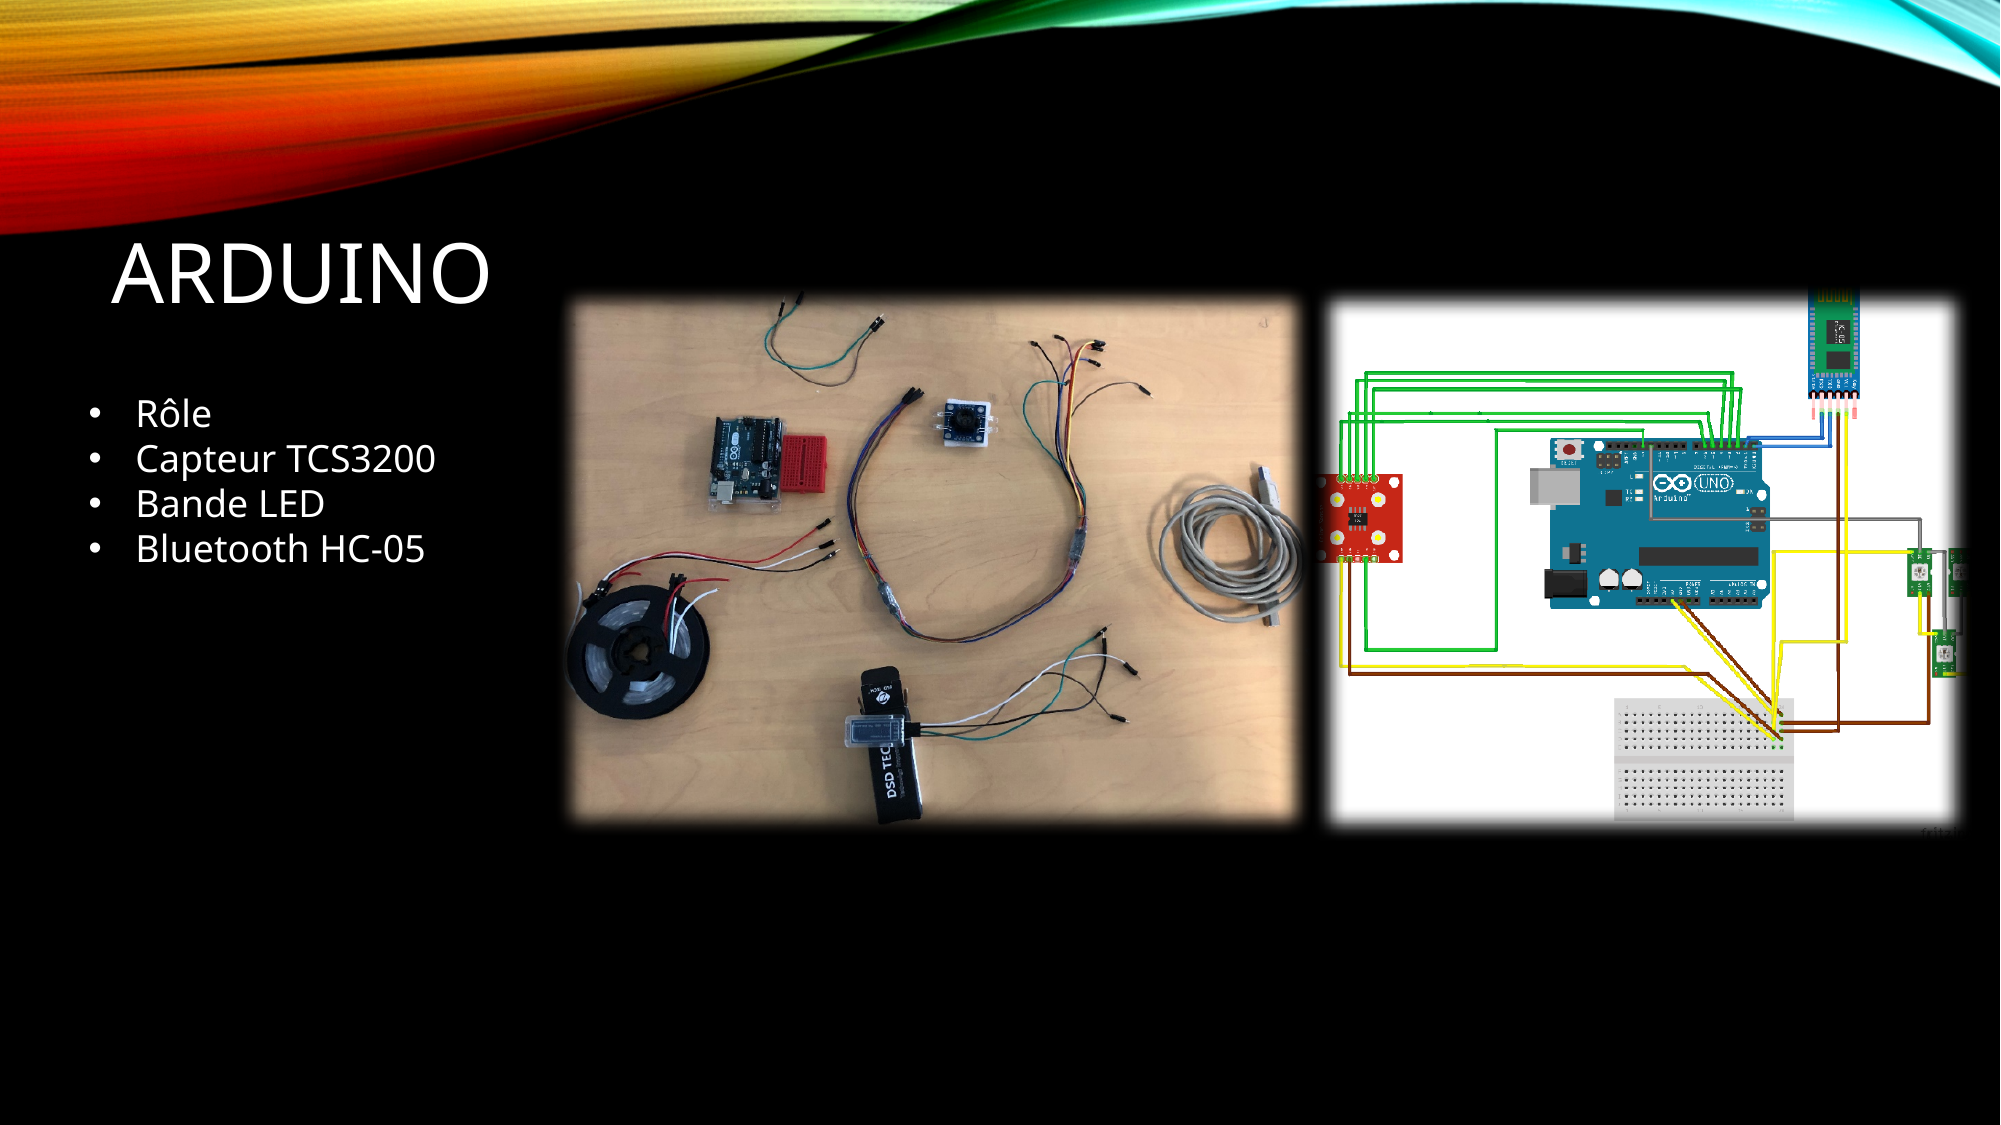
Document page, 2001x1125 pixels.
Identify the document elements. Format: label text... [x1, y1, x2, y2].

title Arduino [83, 170, 510, 382]
text_box Rôle Capteur TCS3200 Bande LED Bluetooth HC-05 [73, 382, 874, 982]
picture [0, 0, 2000, 237]
picture [554, 282, 1973, 842]
